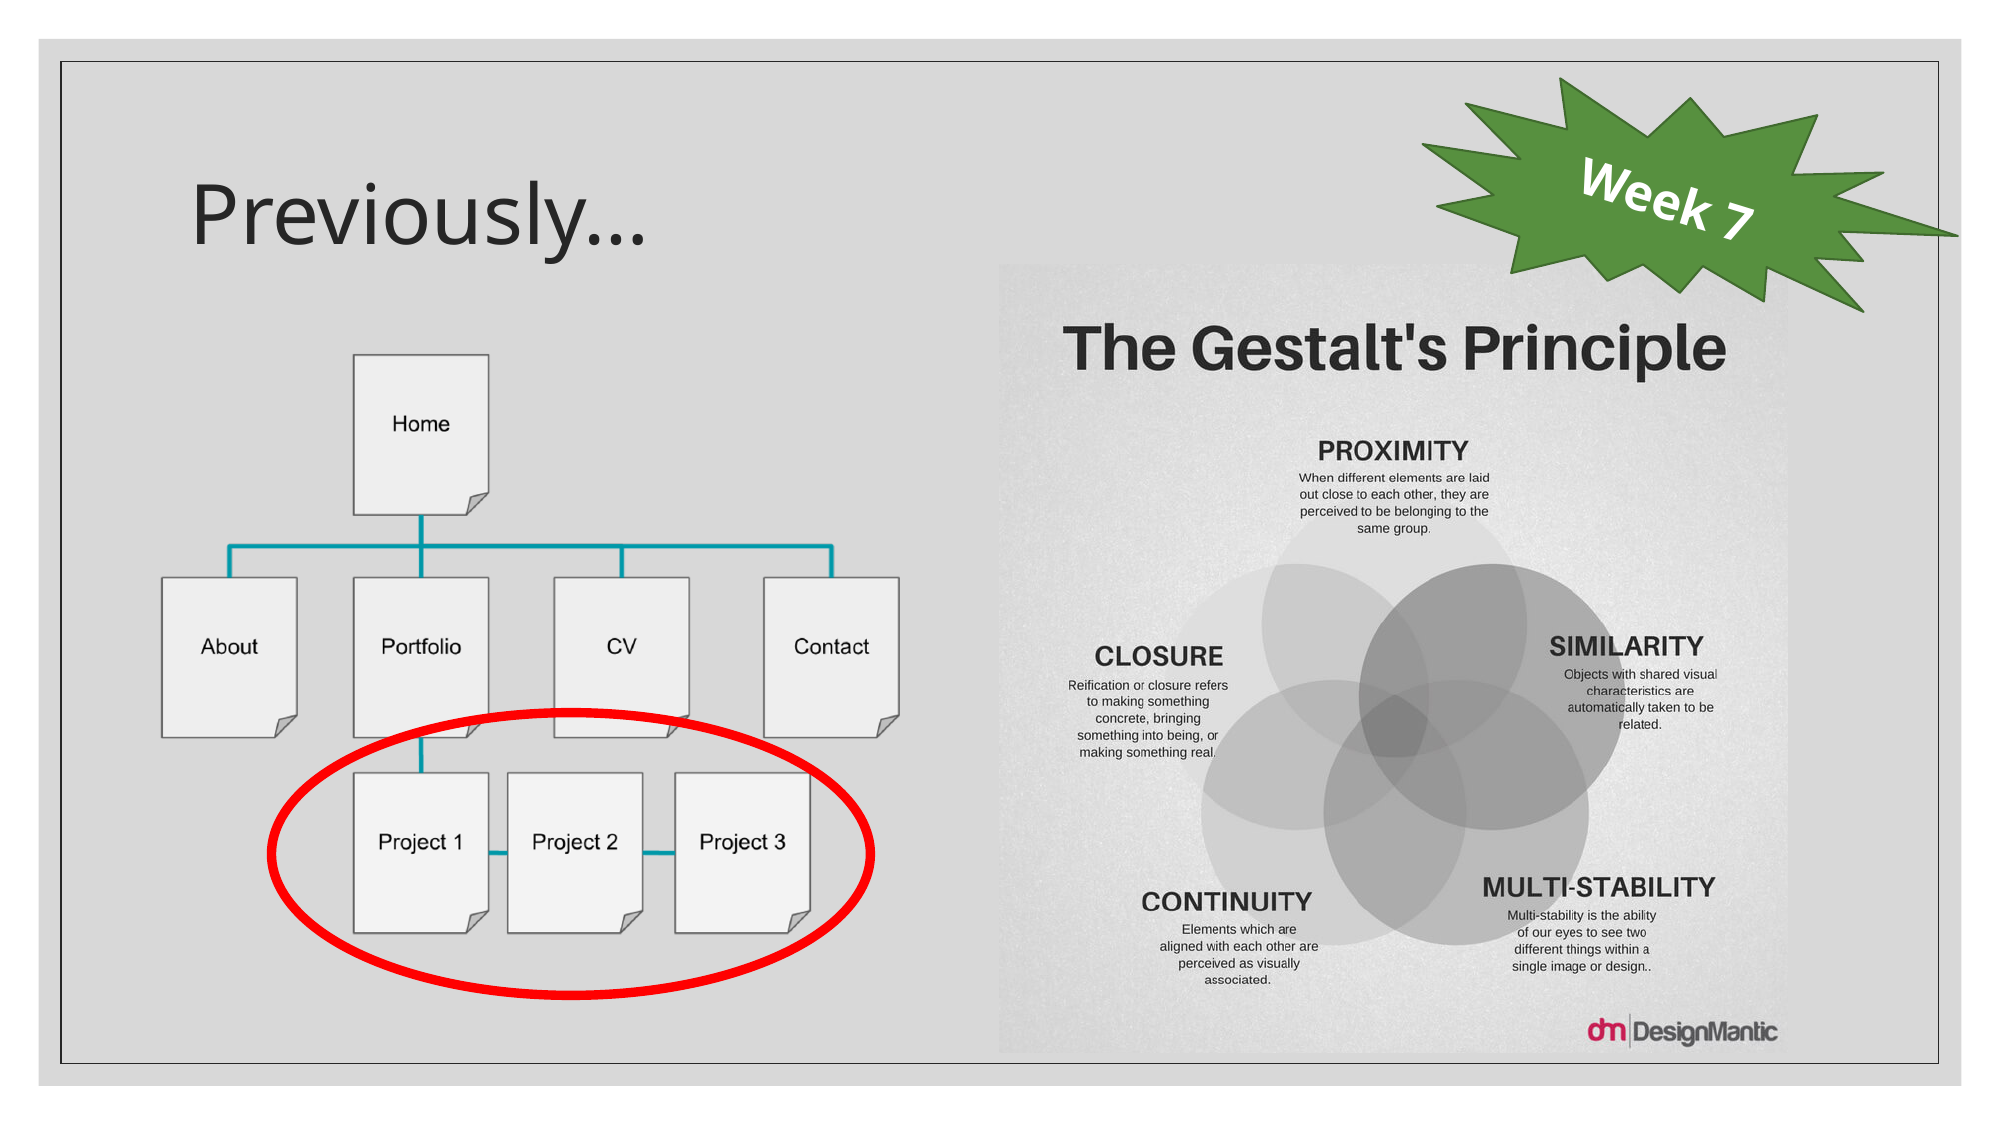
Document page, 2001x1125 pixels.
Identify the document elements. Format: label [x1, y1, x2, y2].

text_box [0, 80, 1957, 1116]
